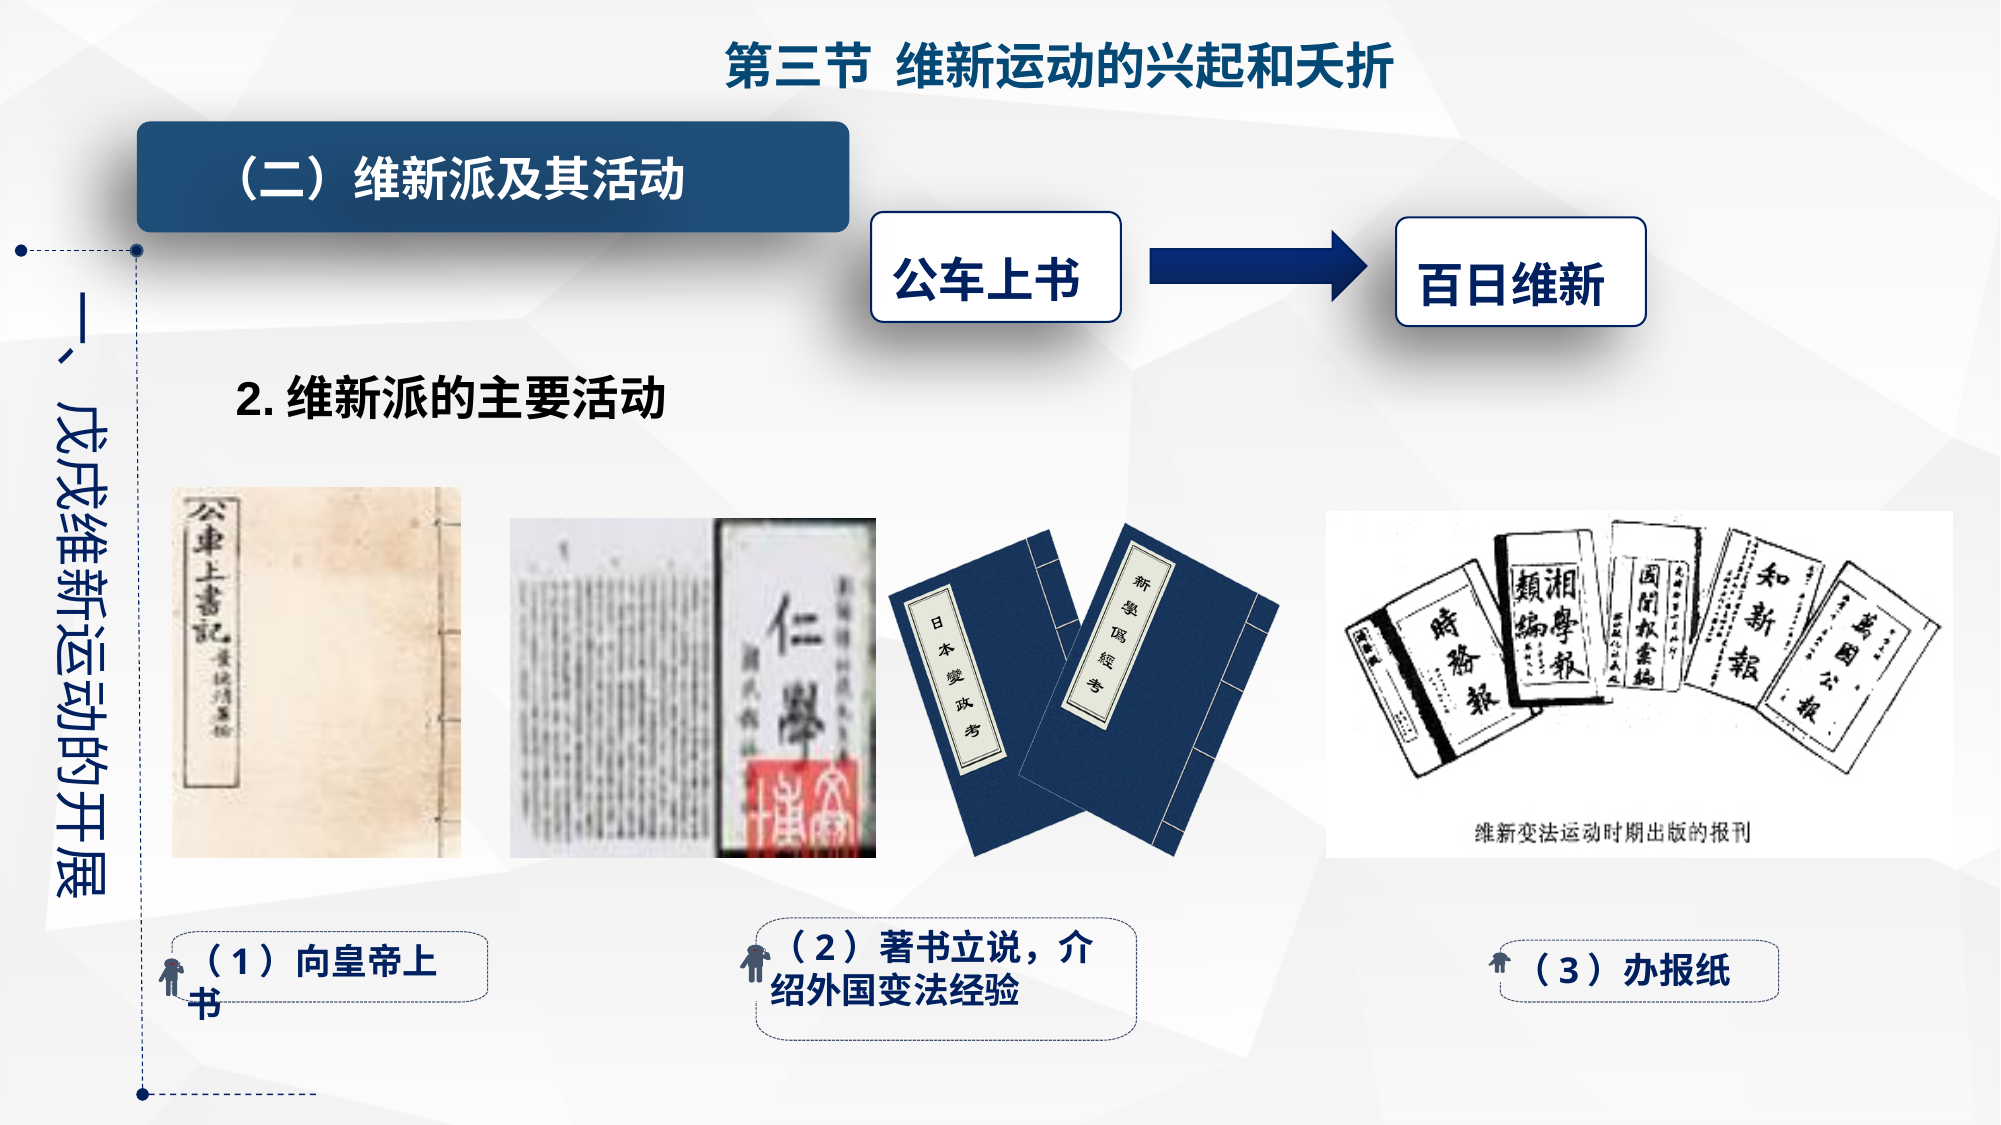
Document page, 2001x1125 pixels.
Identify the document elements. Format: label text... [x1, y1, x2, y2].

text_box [739, 917, 1137, 1041]
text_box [94, 121, 850, 233]
text_box 百日维新 [1395, 216, 1647, 328]
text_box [1488, 940, 1779, 1016]
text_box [21, 244, 316, 1095]
text_box [1149, 248, 1324, 284]
text_box 第三节 维新运动的兴起和夭折 [615, 26, 1504, 102]
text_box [158, 931, 488, 1022]
text_box 公车上书 [870, 210, 1122, 323]
picture [0, 0, 2001, 1125]
text_box 2.维新派的主要活动 [316, 360, 795, 433]
